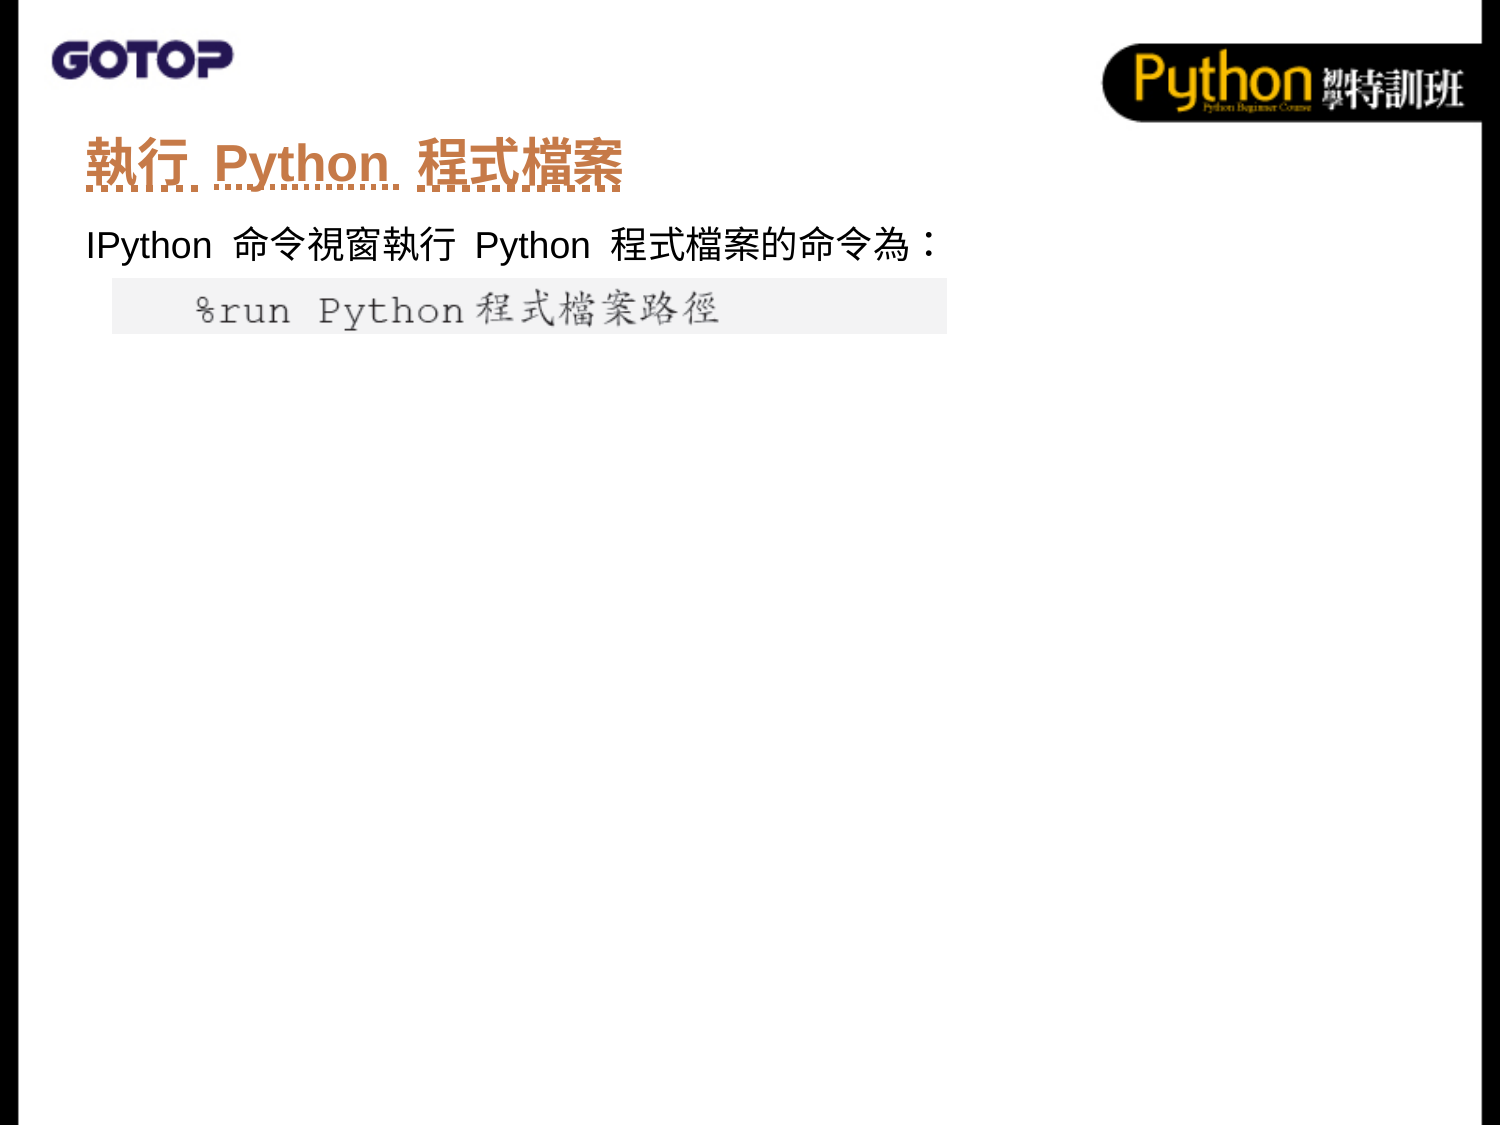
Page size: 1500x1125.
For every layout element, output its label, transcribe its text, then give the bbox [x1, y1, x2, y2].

list 執行 Python 程式檔案 IPython 命令視窗執行 Python 程式檔案的命令為： [70, 121, 1430, 1067]
picture [0, 0, 1500, 1125]
